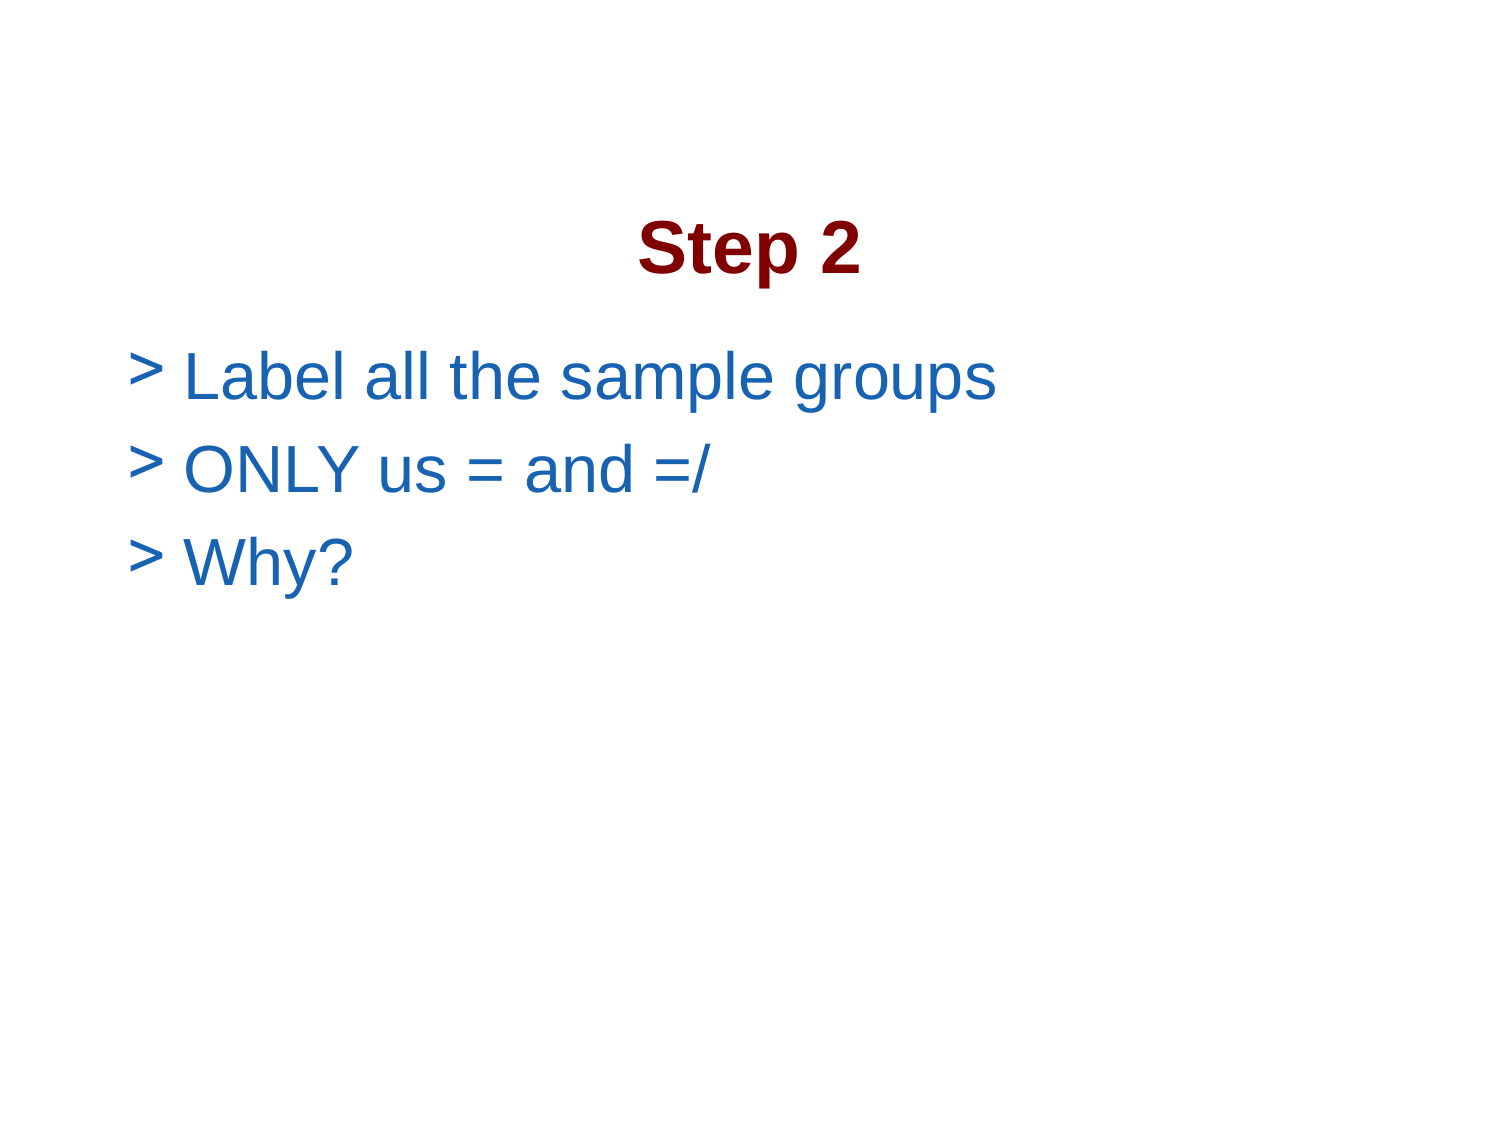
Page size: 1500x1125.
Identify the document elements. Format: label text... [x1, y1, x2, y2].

list Label all the sample groups ONLY us = and =/ Why? [112, 324, 1388, 1001]
title Step 2 [112, 199, 1388, 288]
